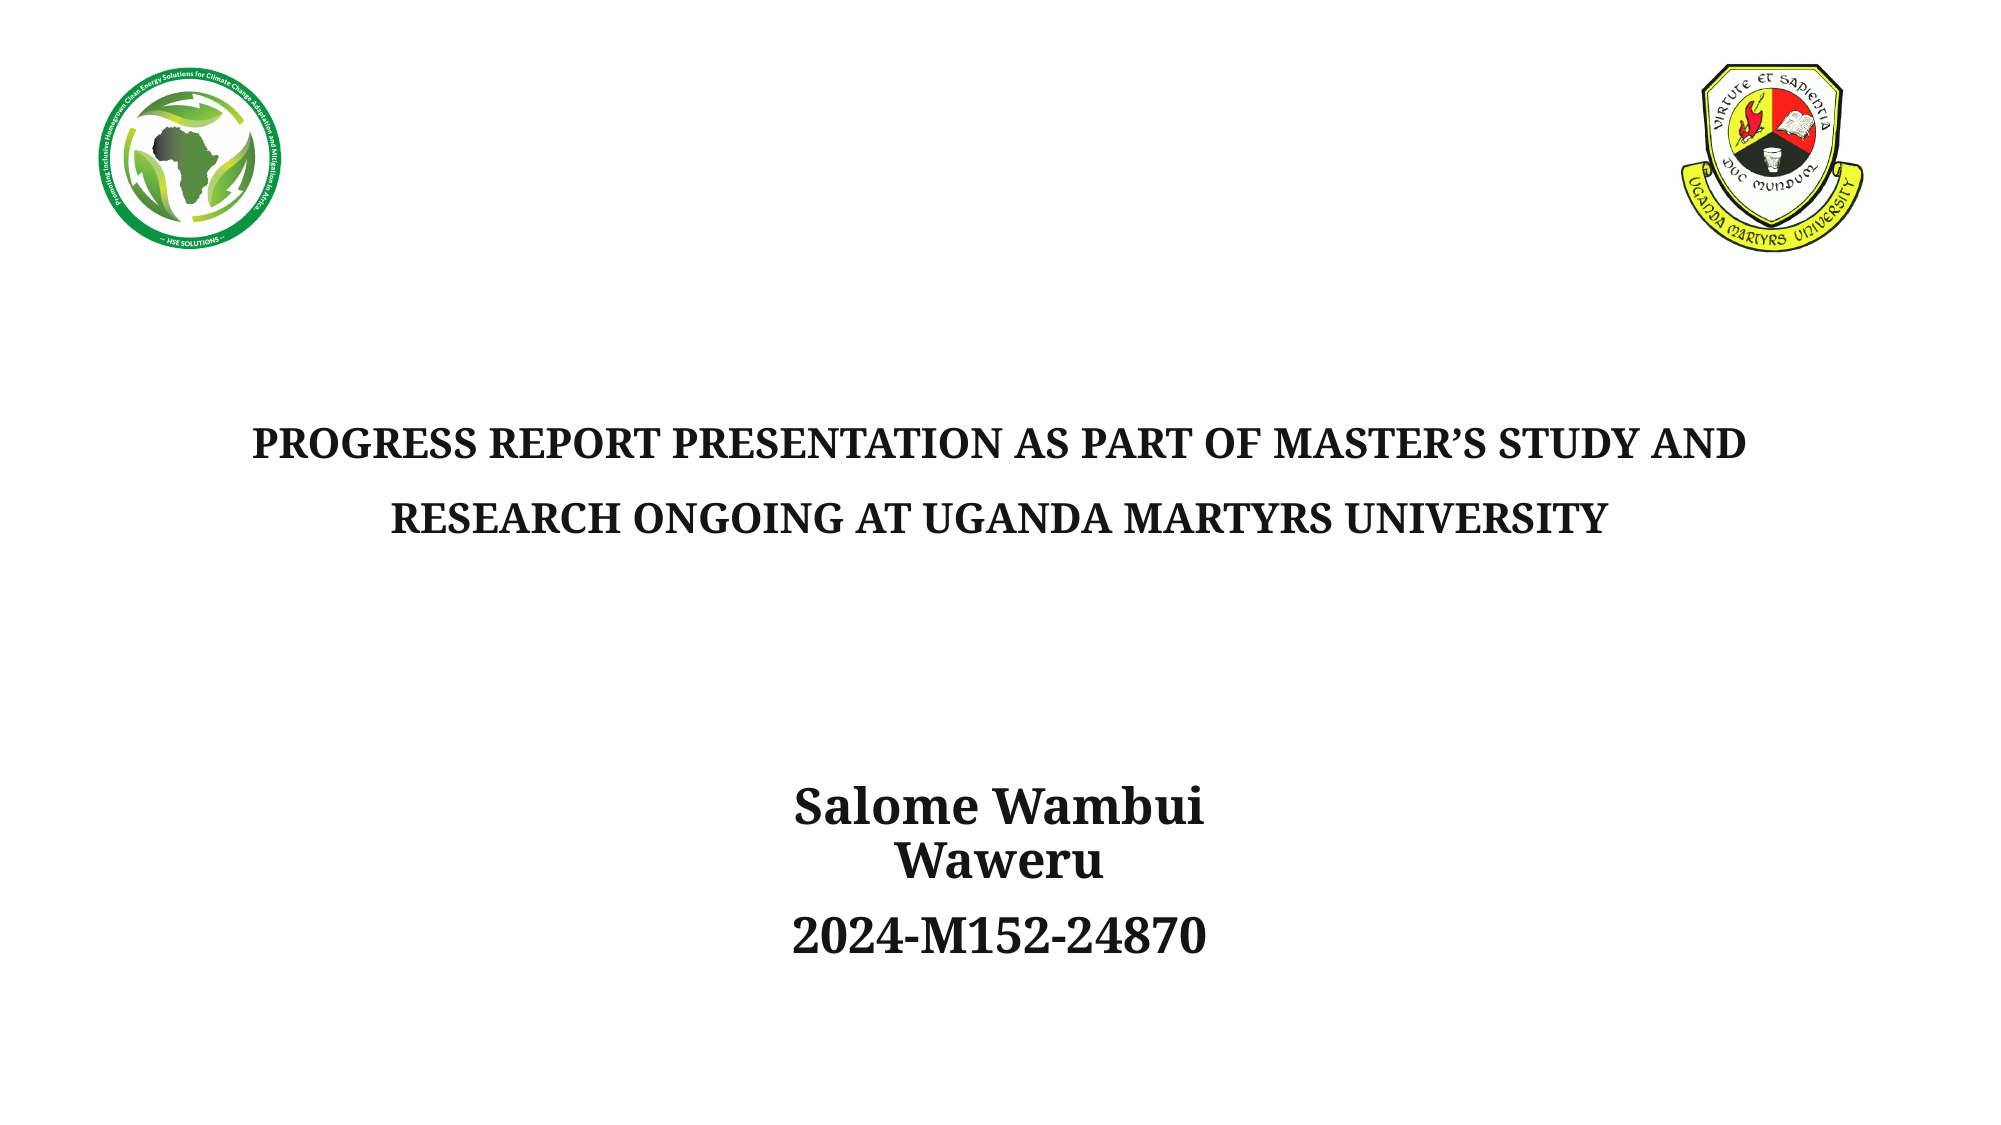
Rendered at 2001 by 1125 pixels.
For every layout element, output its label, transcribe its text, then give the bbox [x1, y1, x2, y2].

title Progress report presentation as part of master’s study and research ongoing at Uganda Martyrs University [127, 275, 1873, 659]
picture [87, 50, 298, 261]
picture [1674, 50, 1873, 261]
subtitle Salome Wambui Waweru 2024-M152-24870 [697, 773, 1303, 917]
